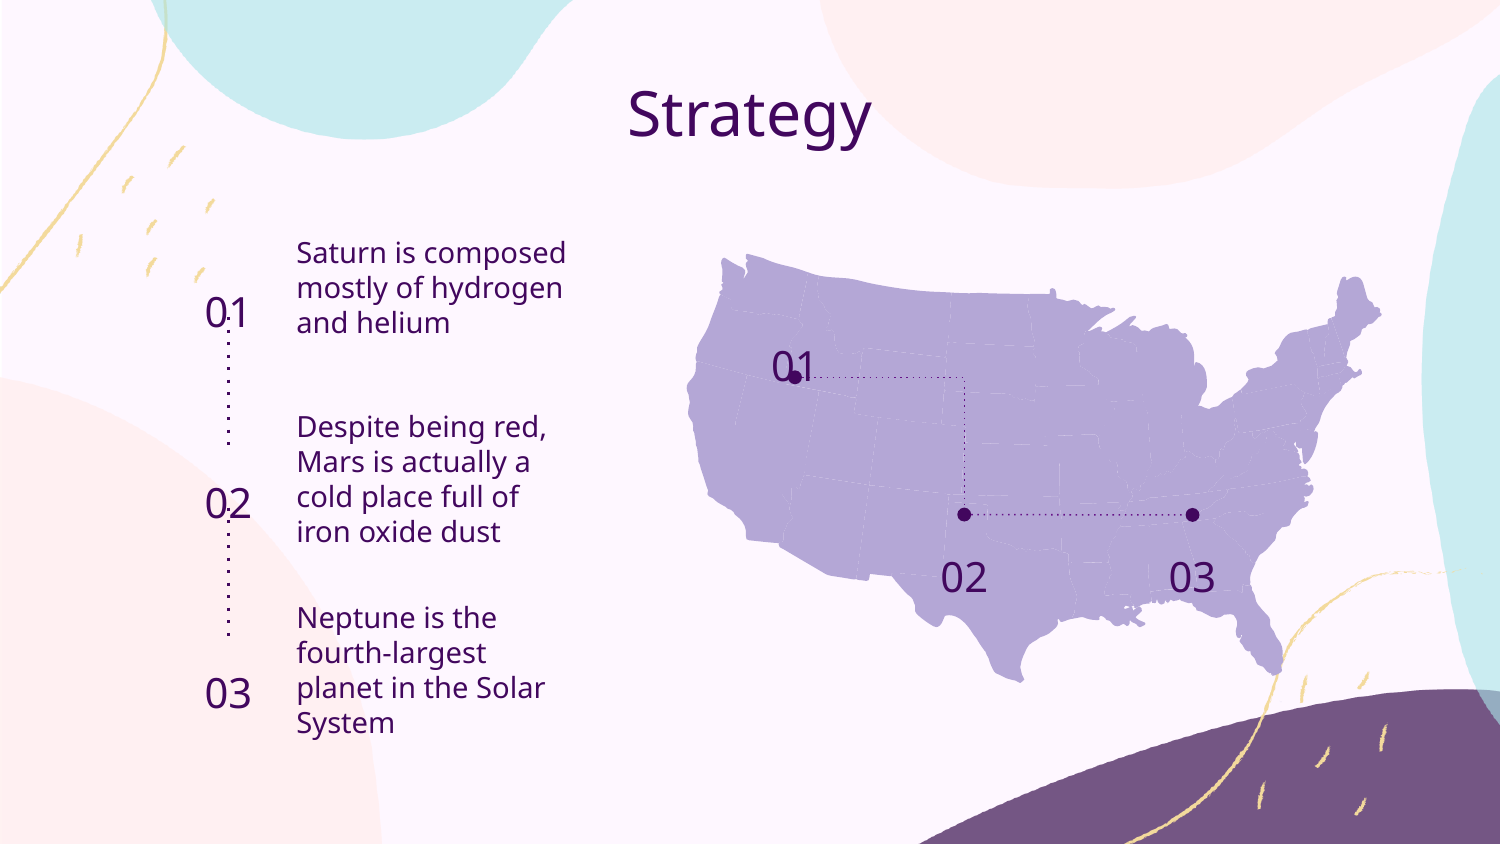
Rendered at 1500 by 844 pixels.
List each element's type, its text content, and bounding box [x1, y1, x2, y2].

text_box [801, 377, 965, 508]
subtitle 03 [163, 638, 294, 699]
subtitle 02 [163, 447, 294, 508]
title Strategy [119, 58, 1381, 154]
text_box Despite being red, Mars is actually a cold place full of iron oxide dust [281, 422, 595, 534]
picture [0, 0, 1500, 844]
subtitle 01 [163, 257, 294, 317]
text_box Saturn is composed mostly of hydrogen and helium [281, 231, 595, 343]
text_box Neptune is the fourth-largest planet in the Solar System [281, 613, 595, 725]
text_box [685, 253, 1383, 703]
